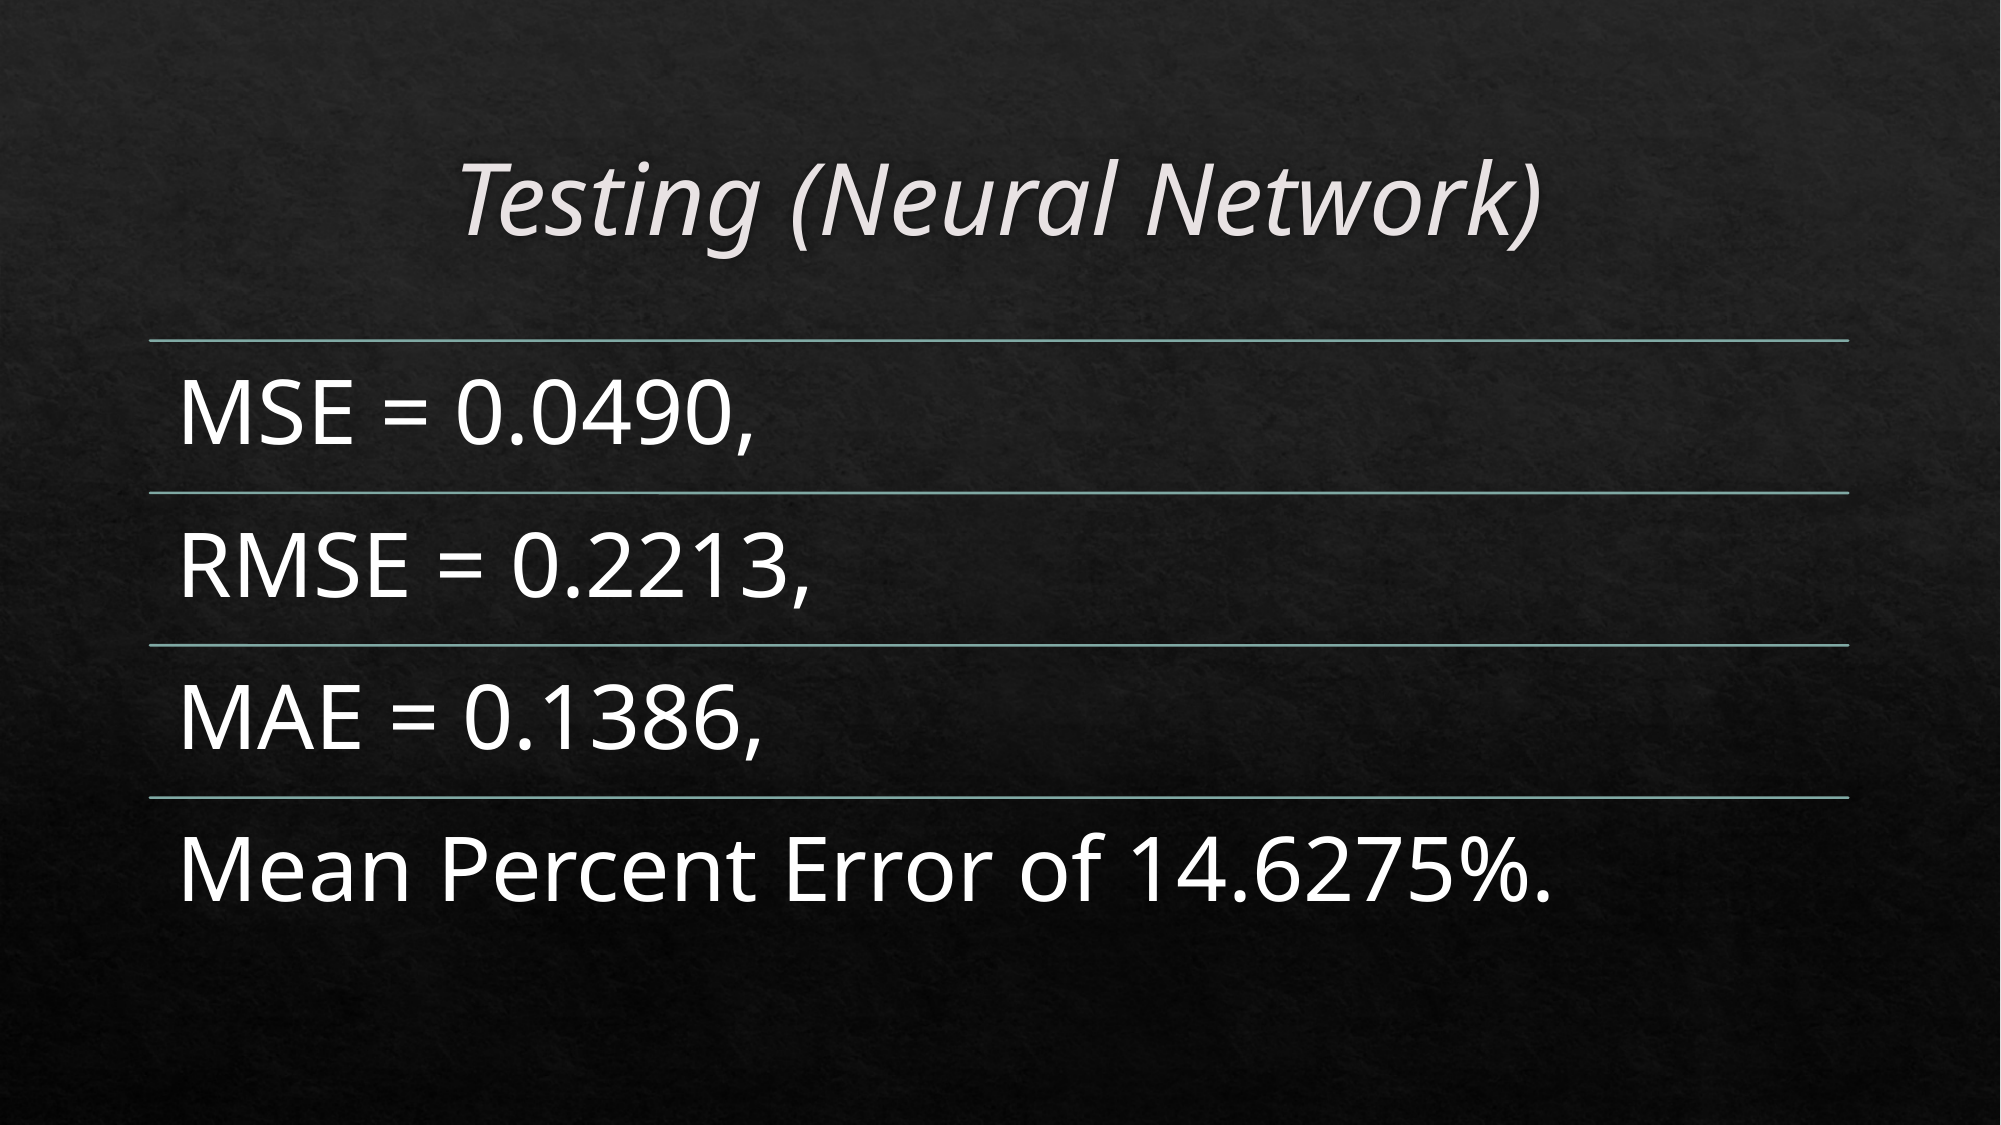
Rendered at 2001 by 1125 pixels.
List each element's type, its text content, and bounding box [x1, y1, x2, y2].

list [149, 340, 1849, 951]
title Testing (Neural Network) [149, 99, 1849, 307]
